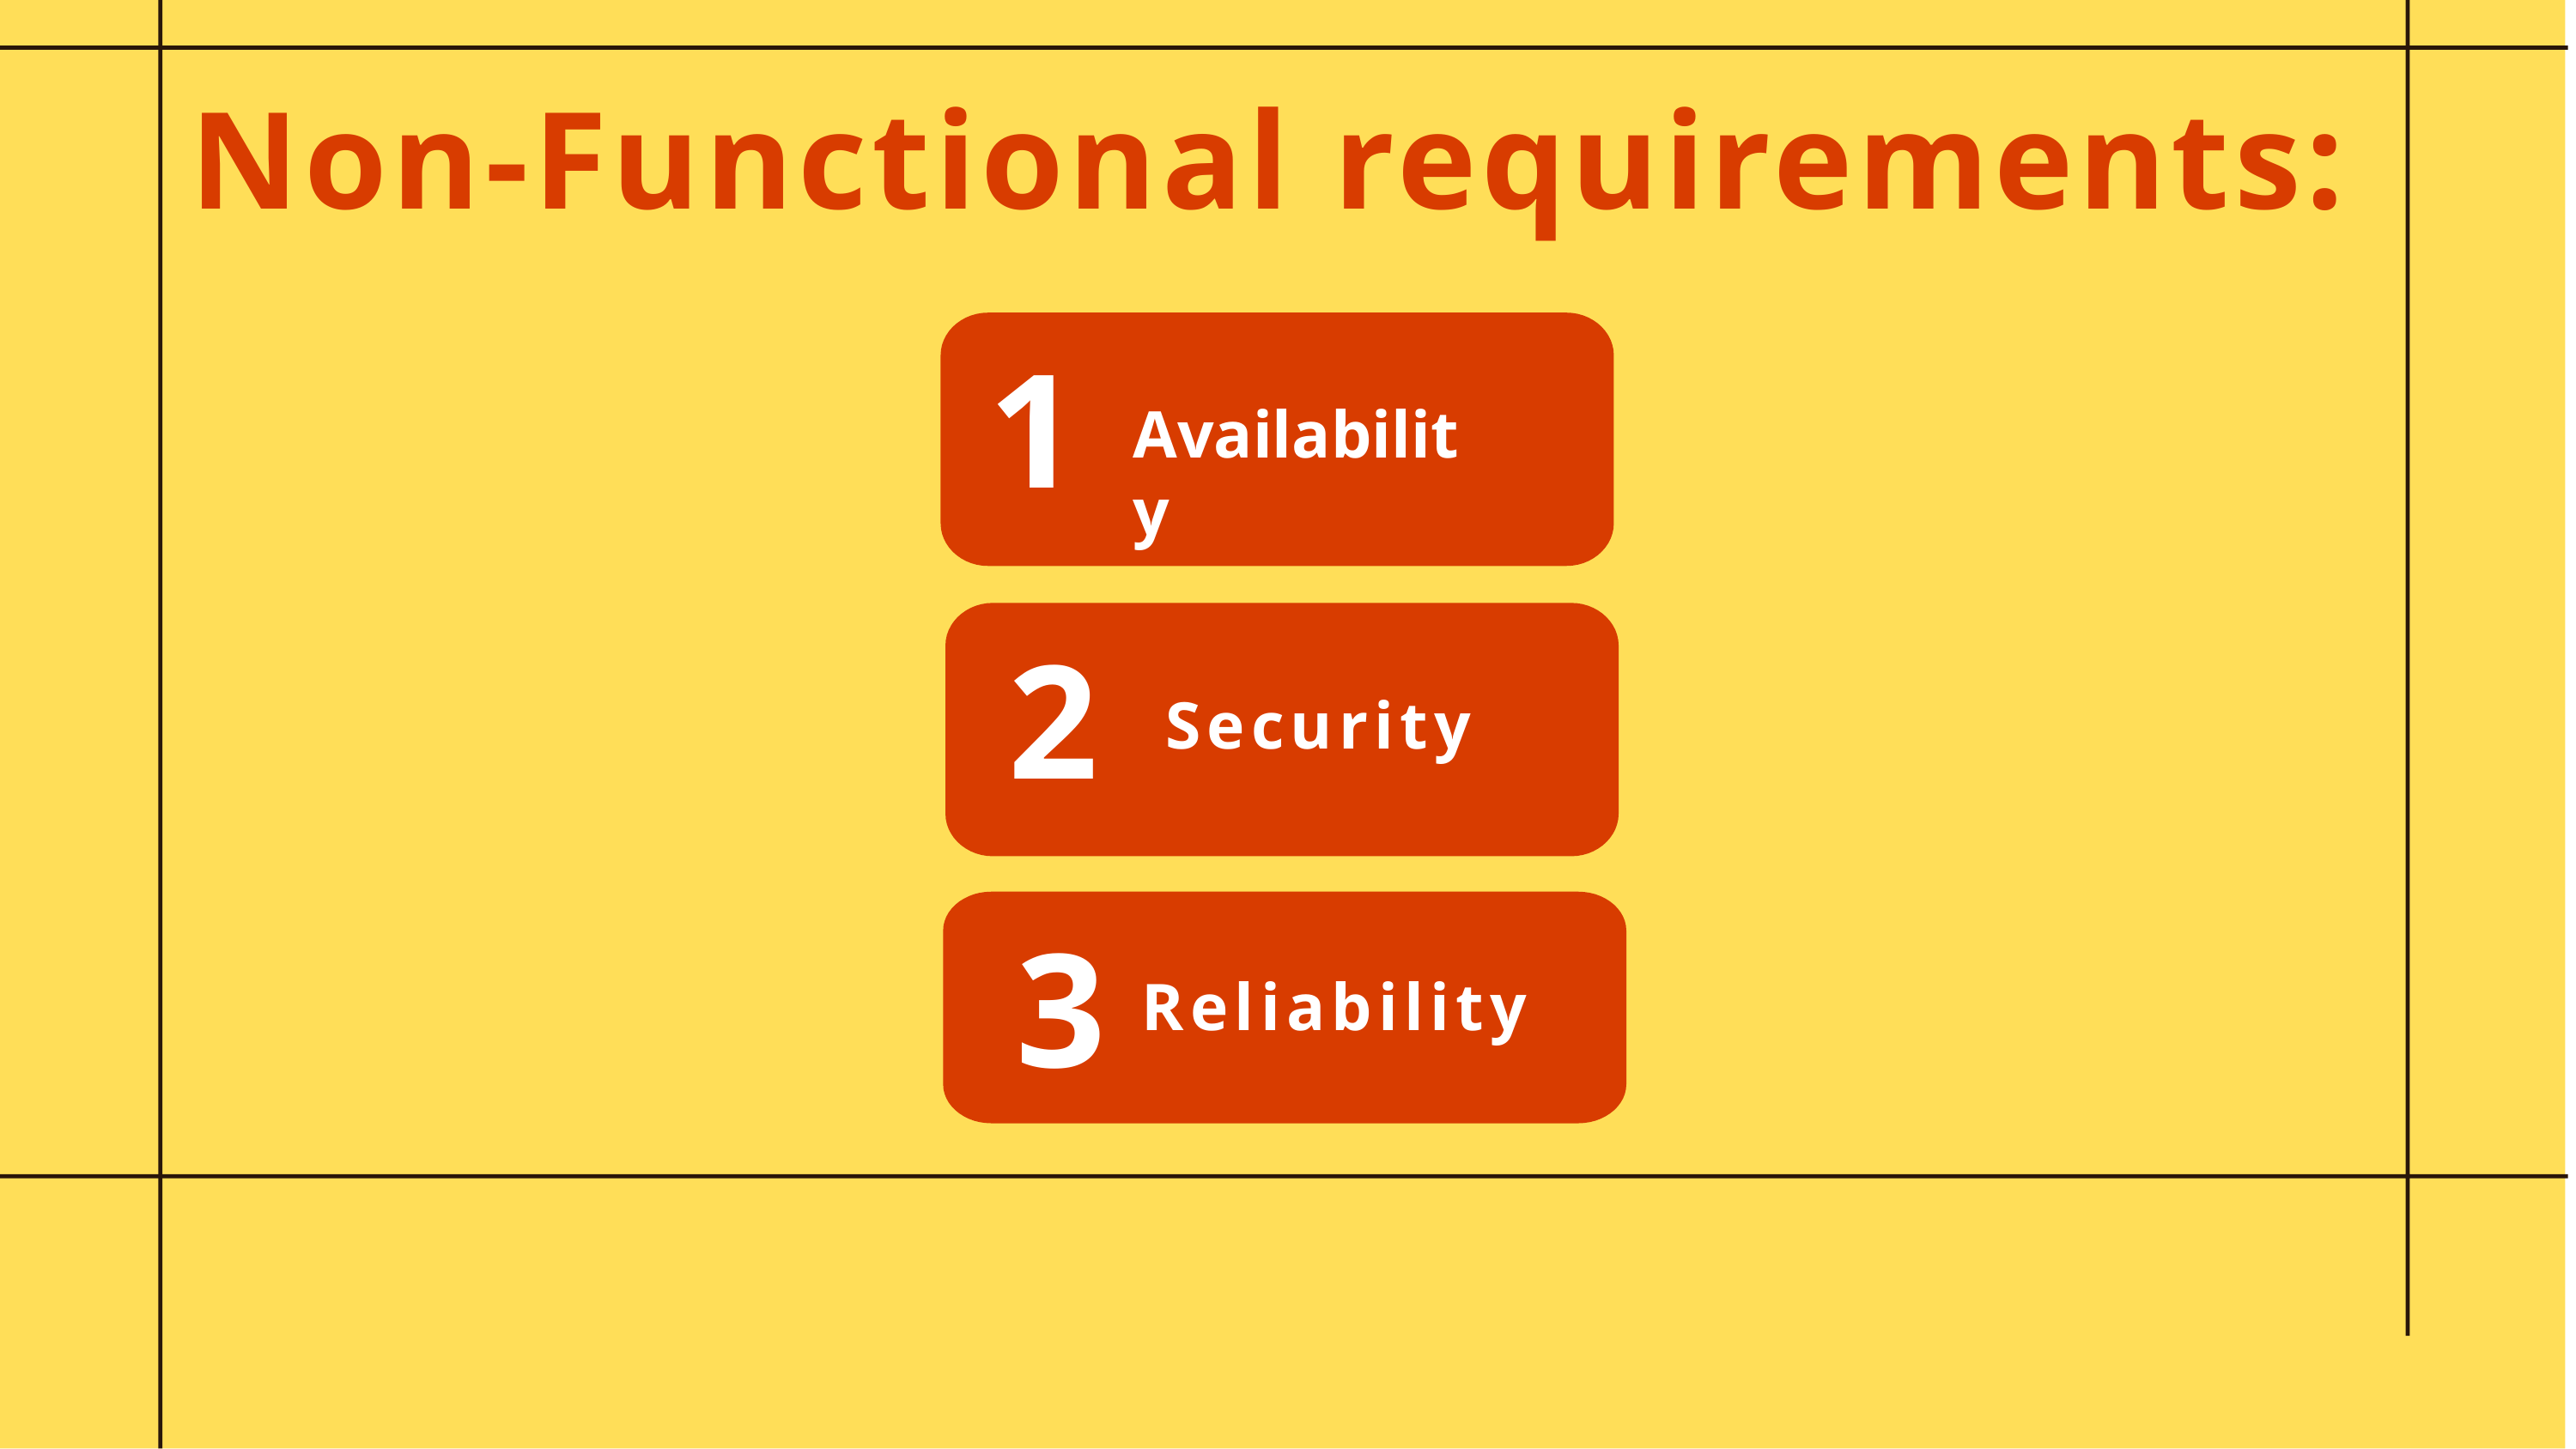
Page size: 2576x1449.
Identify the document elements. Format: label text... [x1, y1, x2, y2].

text_box [163, 0, 2405, 45]
text_box [2410, 0, 2566, 45]
text_box [163, 50, 2405, 1173]
text_box [0, 1179, 158, 1449]
text_box [158, 0, 163, 45]
text_box [0, 236, 2568, 1337]
text_box Non-Functional requirements: [188, 73, 2540, 236]
text_box [0, 0, 2568, 73]
text_box [945, 603, 1619, 857]
text_box Availability [1131, 391, 1485, 549]
text_box 2 [1006, 619, 1163, 810]
text_box [943, 891, 1627, 1124]
text_box Security [1163, 682, 1516, 762]
text_box 3 [1014, 907, 1155, 1099]
text_box [0, 50, 158, 1173]
text_box [158, 1179, 163, 1449]
text_box [158, 50, 163, 1173]
text_box Reliability [1139, 964, 1564, 1044]
text_box 1 [987, 329, 1140, 519]
text_box [0, 0, 158, 45]
text_box [2410, 50, 2566, 1173]
text_box [163, 1179, 2566, 1449]
text_box [940, 312, 1614, 567]
